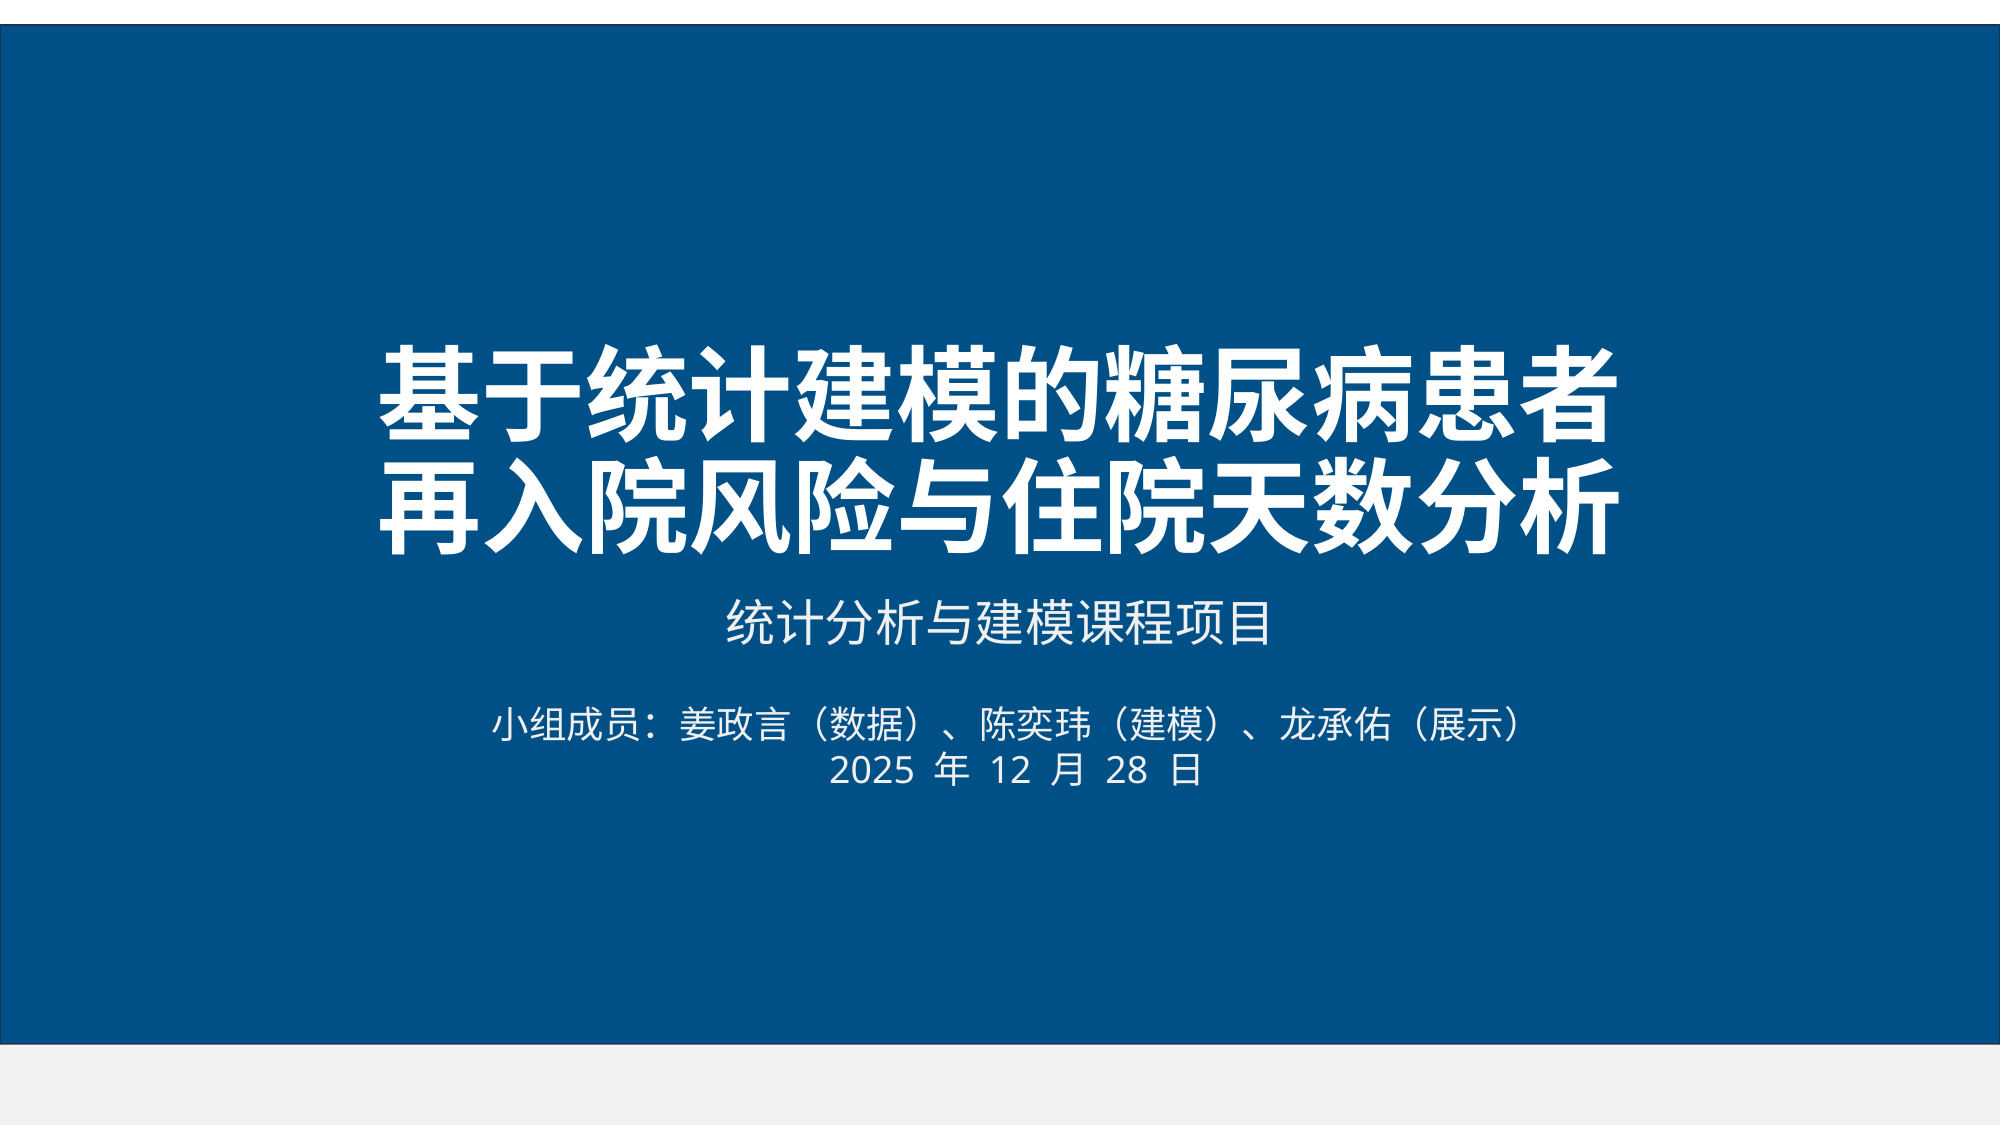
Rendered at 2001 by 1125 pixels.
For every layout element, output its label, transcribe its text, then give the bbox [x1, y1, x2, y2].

text_box [0, 1044, 2000, 1125]
title 基于统计建模的糖尿病患者 再入院风险与住院天数分析 [249, 184, 1750, 576]
subtitle 统计分析与建模课程项目 [249, 590, 1750, 687]
text_box 小组成员：姜政言（数据）、陈奕玮（建模）、龙承佑（展示） 2025 年 12 月 28 日 [340, 694, 1693, 844]
text_box [0, 24, 2000, 1044]
